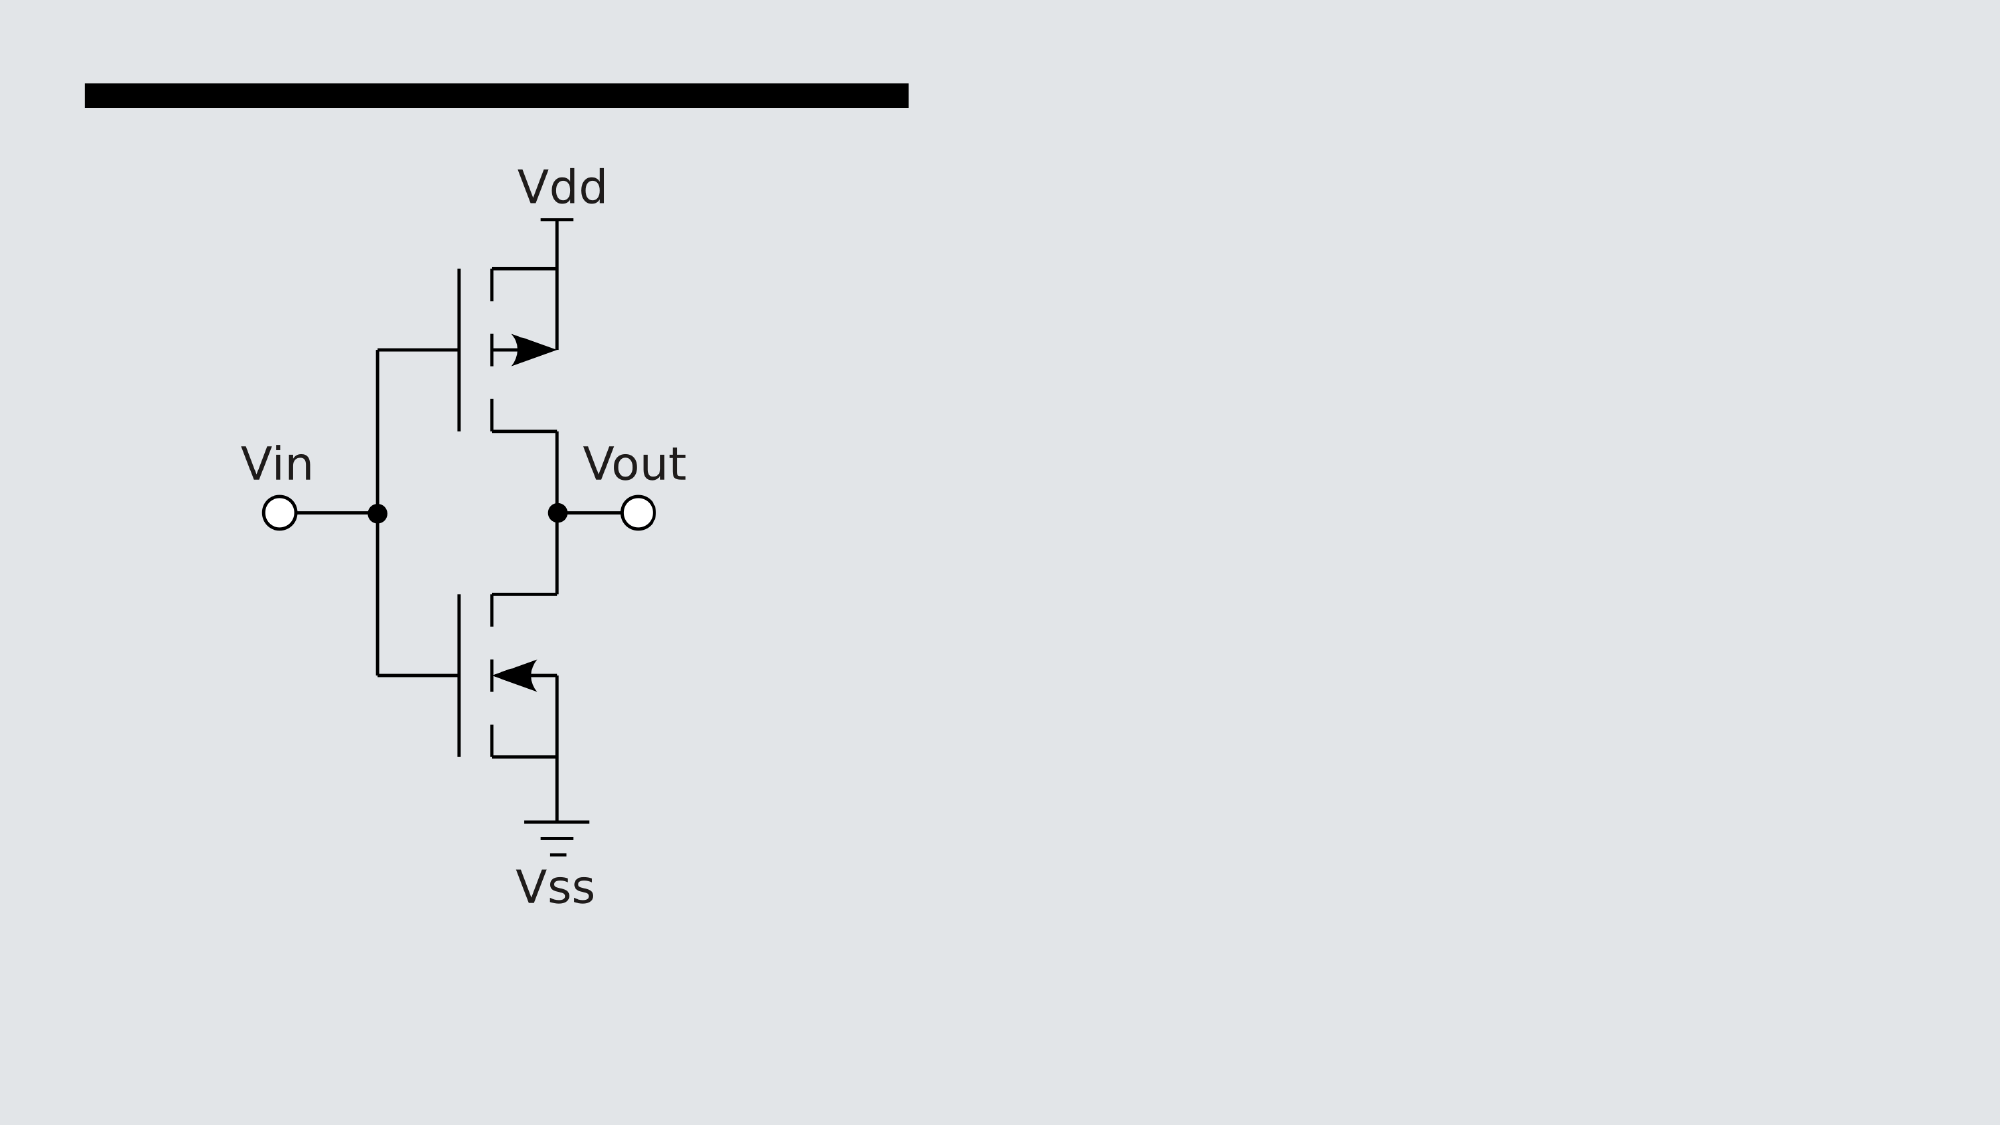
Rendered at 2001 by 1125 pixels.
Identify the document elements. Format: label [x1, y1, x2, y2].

picture [198, 138, 729, 936]
